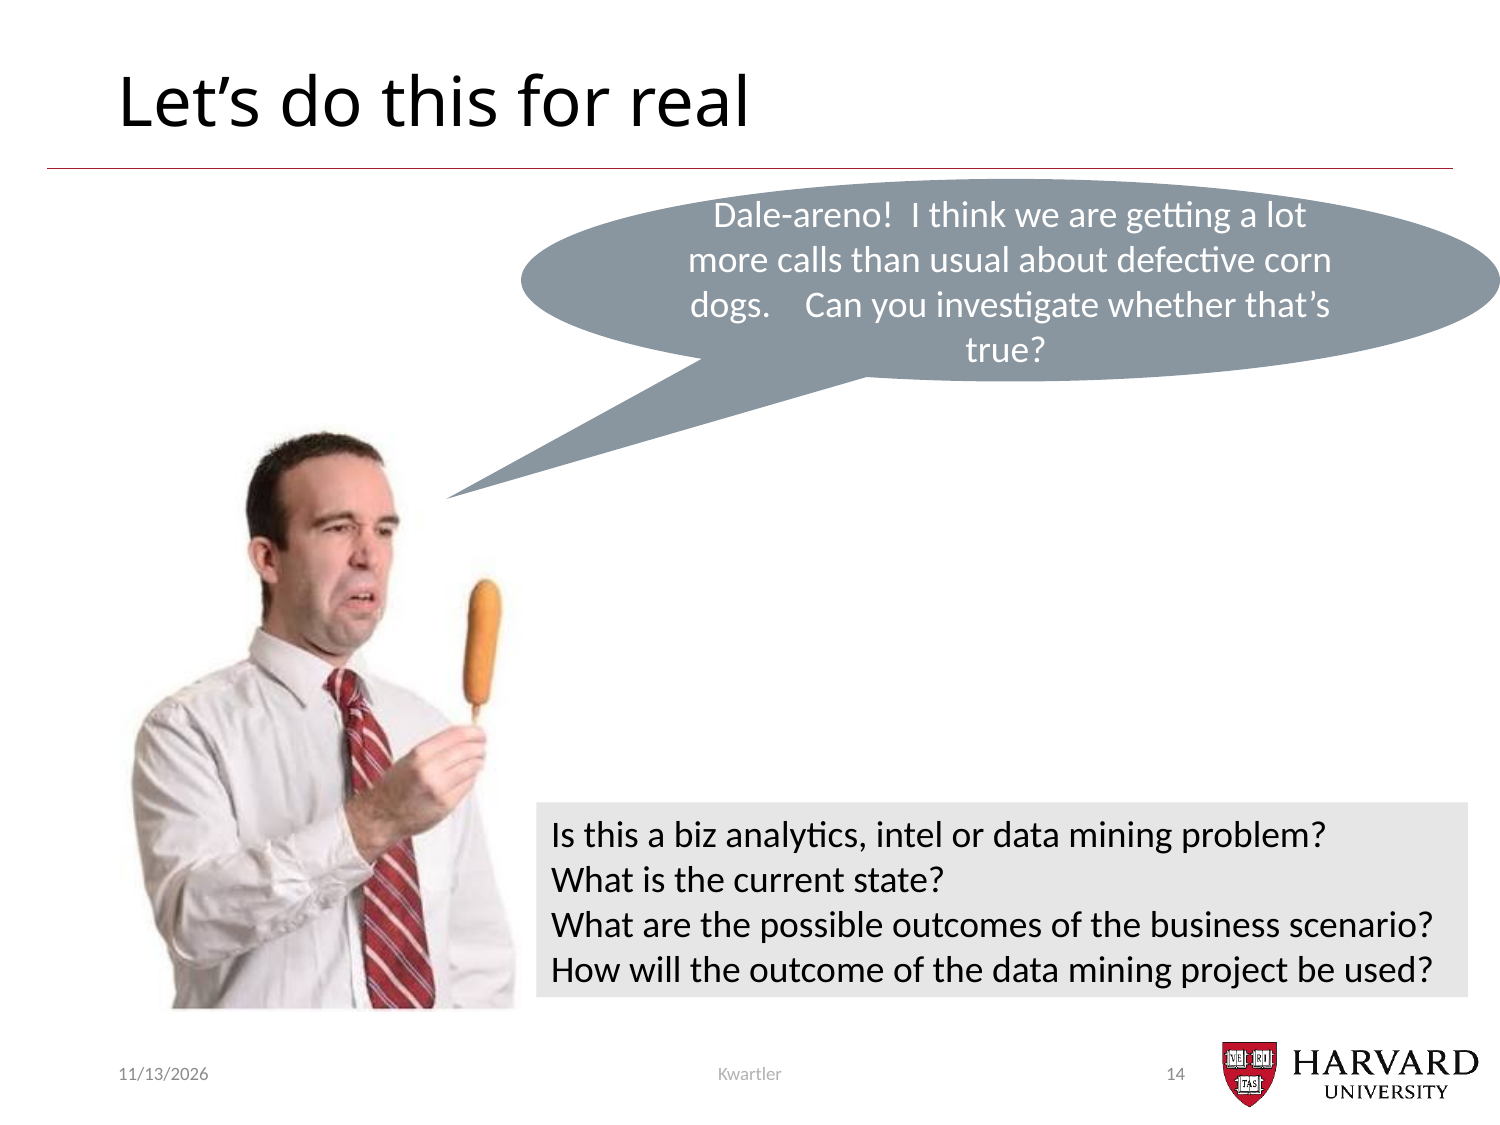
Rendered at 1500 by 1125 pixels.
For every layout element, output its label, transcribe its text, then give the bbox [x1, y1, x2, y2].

text_box Dale-areno! I think we are getting a lot more calls than usual about defective corn dogs. Can you investigate whether that’s true? [520, 177, 1500, 451]
text_box Is this a biz analytics, intel or data mining problem? What is the current state? What are the possible outcomes of the business scenario? How will the outcome of the data mining project be used? [617, 802, 1468, 998]
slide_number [103, 1042, 441, 1103]
picture [21, 423, 617, 1012]
title Let’s do this for real [103, 59, 1397, 157]
slide_number 14 [1059, 1042, 1200, 1103]
picture [1200, 1024, 1500, 1125]
footer Kwartler [496, 1042, 1004, 1103]
